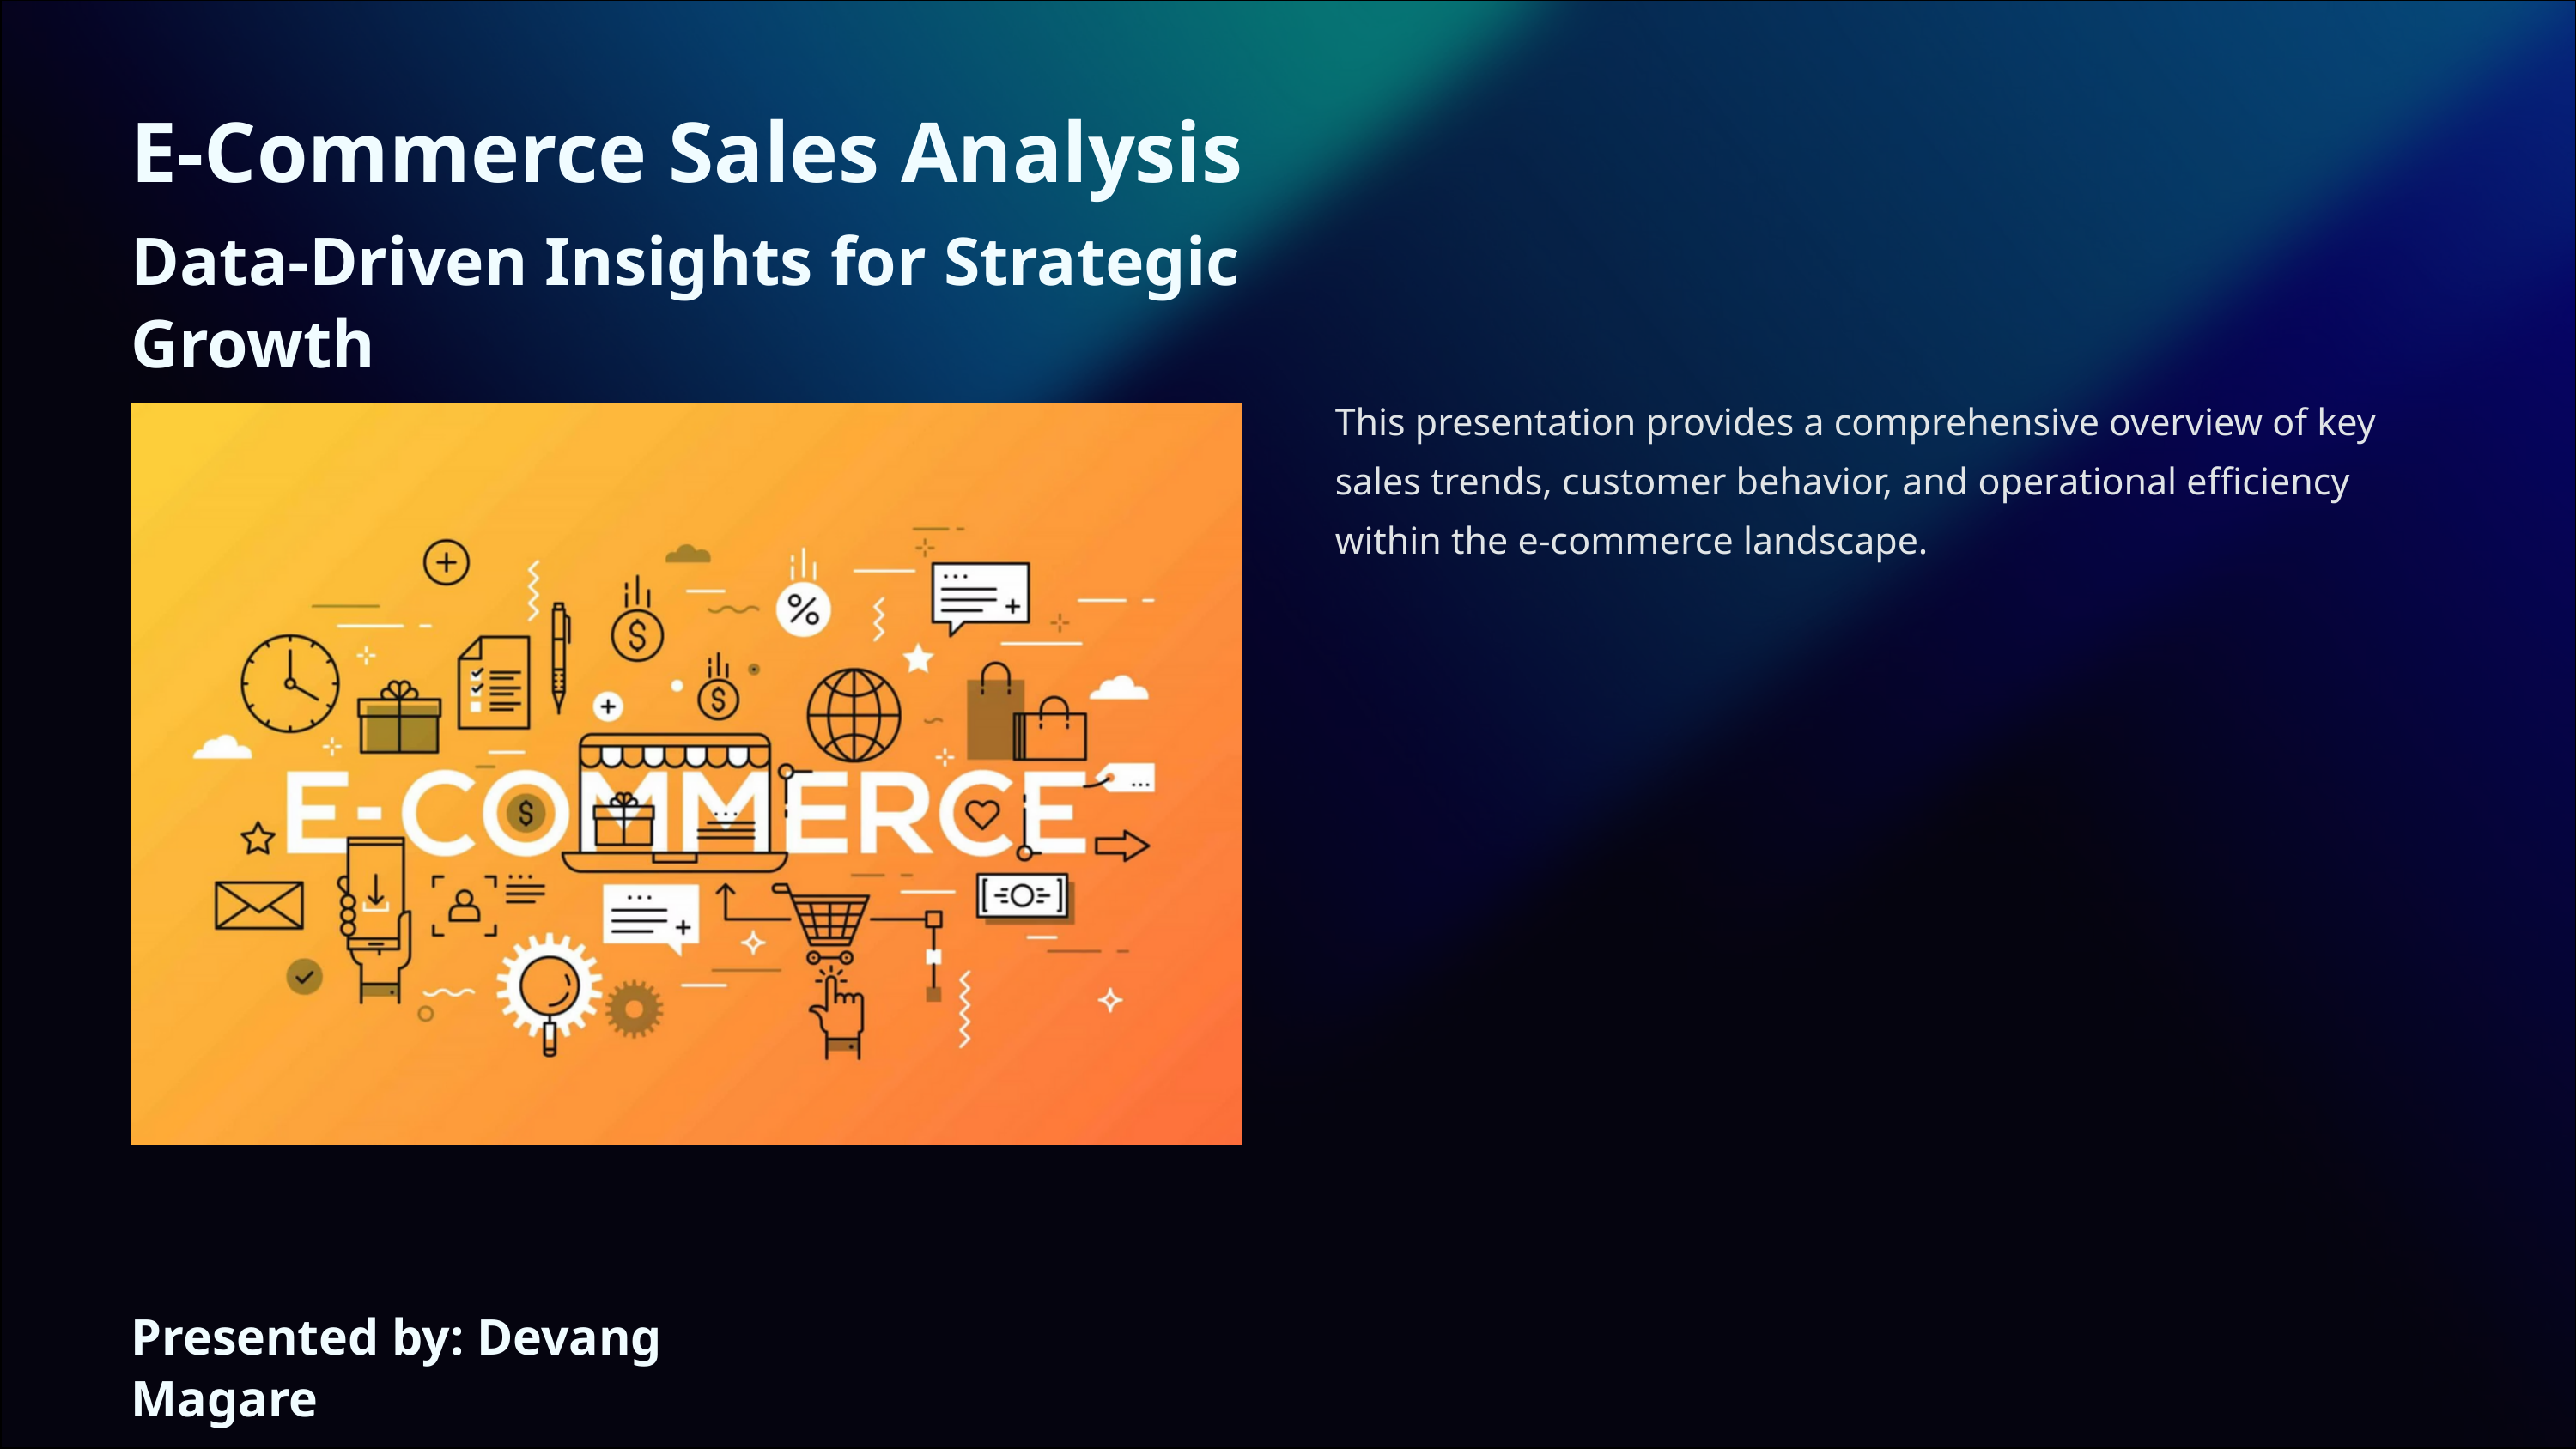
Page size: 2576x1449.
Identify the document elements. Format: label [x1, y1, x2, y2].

text_box [0, 0, 2576, 1449]
text_box [131, 403, 1242, 1145]
